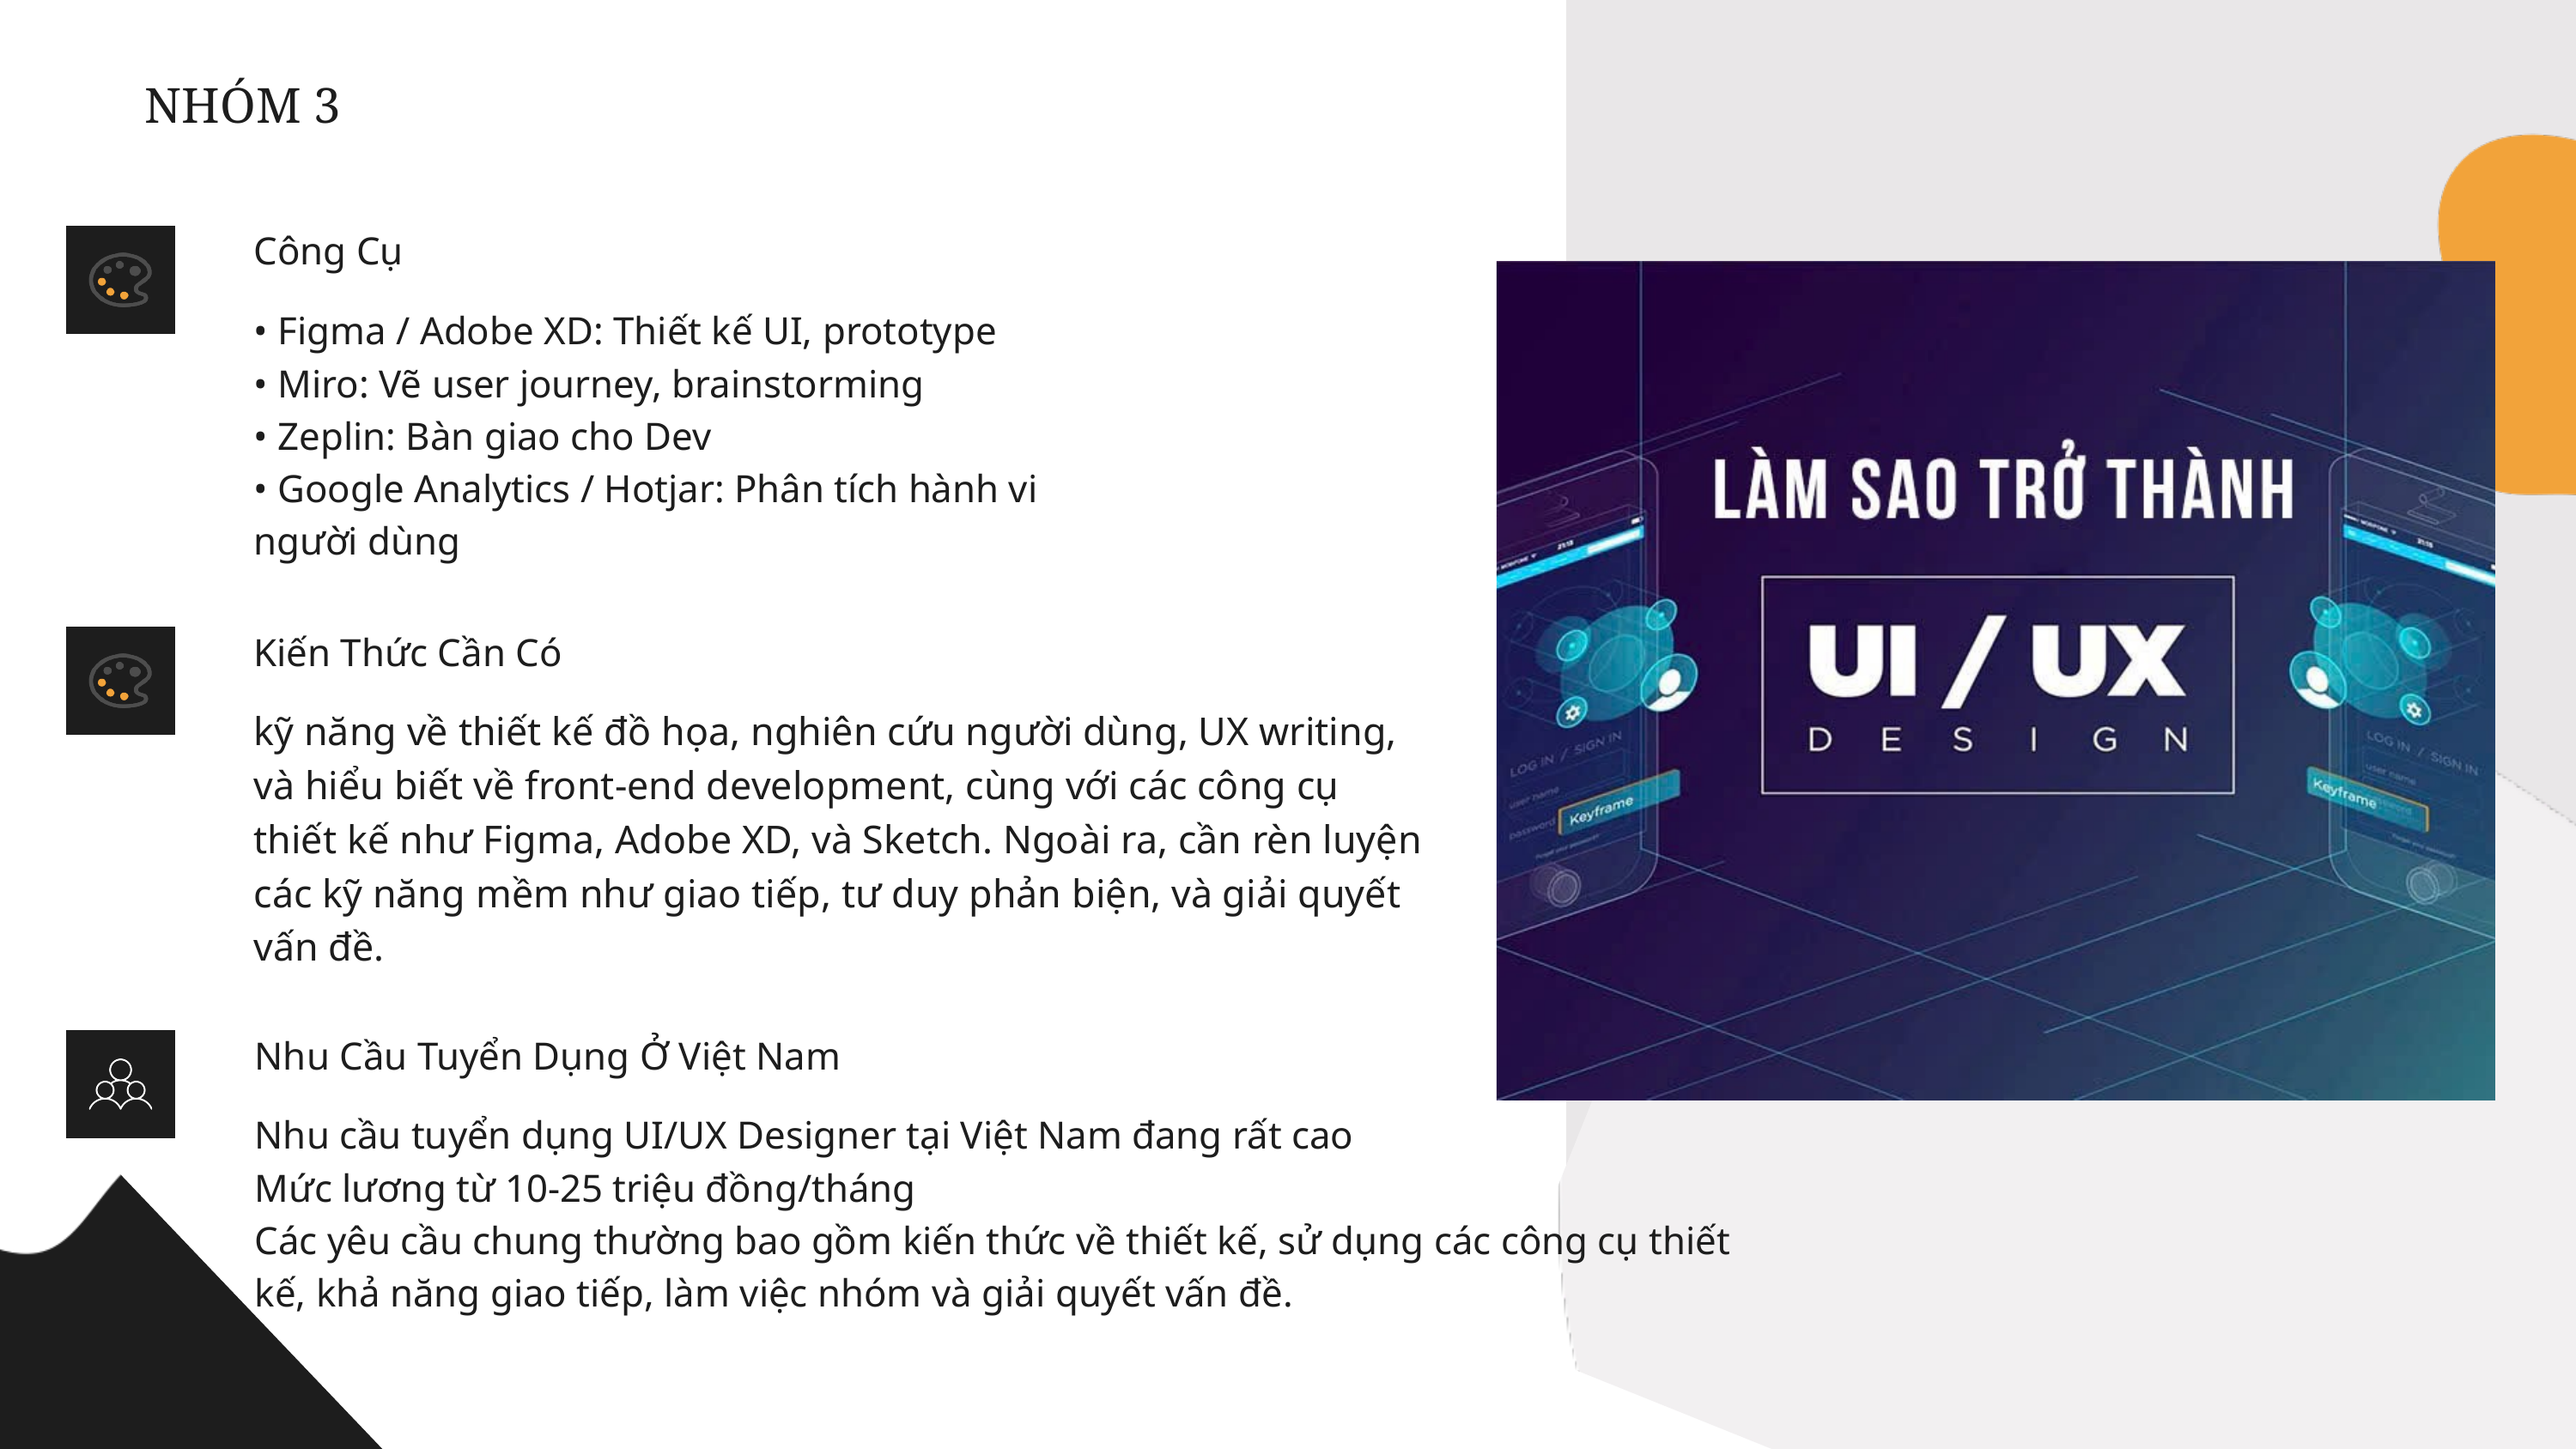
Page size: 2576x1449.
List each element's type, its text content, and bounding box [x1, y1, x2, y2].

text_box kỹ năng về thiết kế đồ họa, nghiên cứu người dùng, UX writing, và hiểu biết về front-end development, cùng với các công cụ thiết kế như Figma, Adobe XD, và Sketch. Ngoài ra, cần rèn luyện các kỹ năng mềm như giao tiếp, tư duy phản biện, và giải quyết vấn đề. [253, 699, 1414, 970]
text_box [2431, 60, 2576, 145]
text_box • Figma / Adobe XD: Thiết kế UI, prototype • Miro: Vẽ user journey, brainstorming • Zeplin: Bàn giao cho Dev • Google Analytics / Hotjar: Phân tích hành vi người dùng [253, 300, 1053, 563]
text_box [65, 626, 175, 736]
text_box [1419, 147, 2576, 1157]
text_box Công Cụ [253, 220, 730, 273]
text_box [65, 225, 175, 335]
text_box NHÓM 3 [144, 82, 560, 133]
text_box Kiến Thức Cần Có [253, 621, 730, 674]
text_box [65, 1029, 175, 1139]
text_box Nhu cầu tuyển dụng UI/UX Designer tại Việt Nam đang rất cao Mức lương từ 10-25 triệu đồng/tháng Các yêu cầu chung thường bao gồm kiến thức về thiết kế, sử dụng các công cụ thiết kế, khả năng giao tiếp, làm việc nhóm và giải quyết vấn đề. [254, 1104, 1756, 1315]
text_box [1496, 261, 2496, 1101]
text_box [1496, 1165, 2576, 1449]
text_box Nhu Cầu Tuyển Dụng Ở Việt Nam [254, 1024, 909, 1077]
text_box [0, 1109, 383, 1449]
